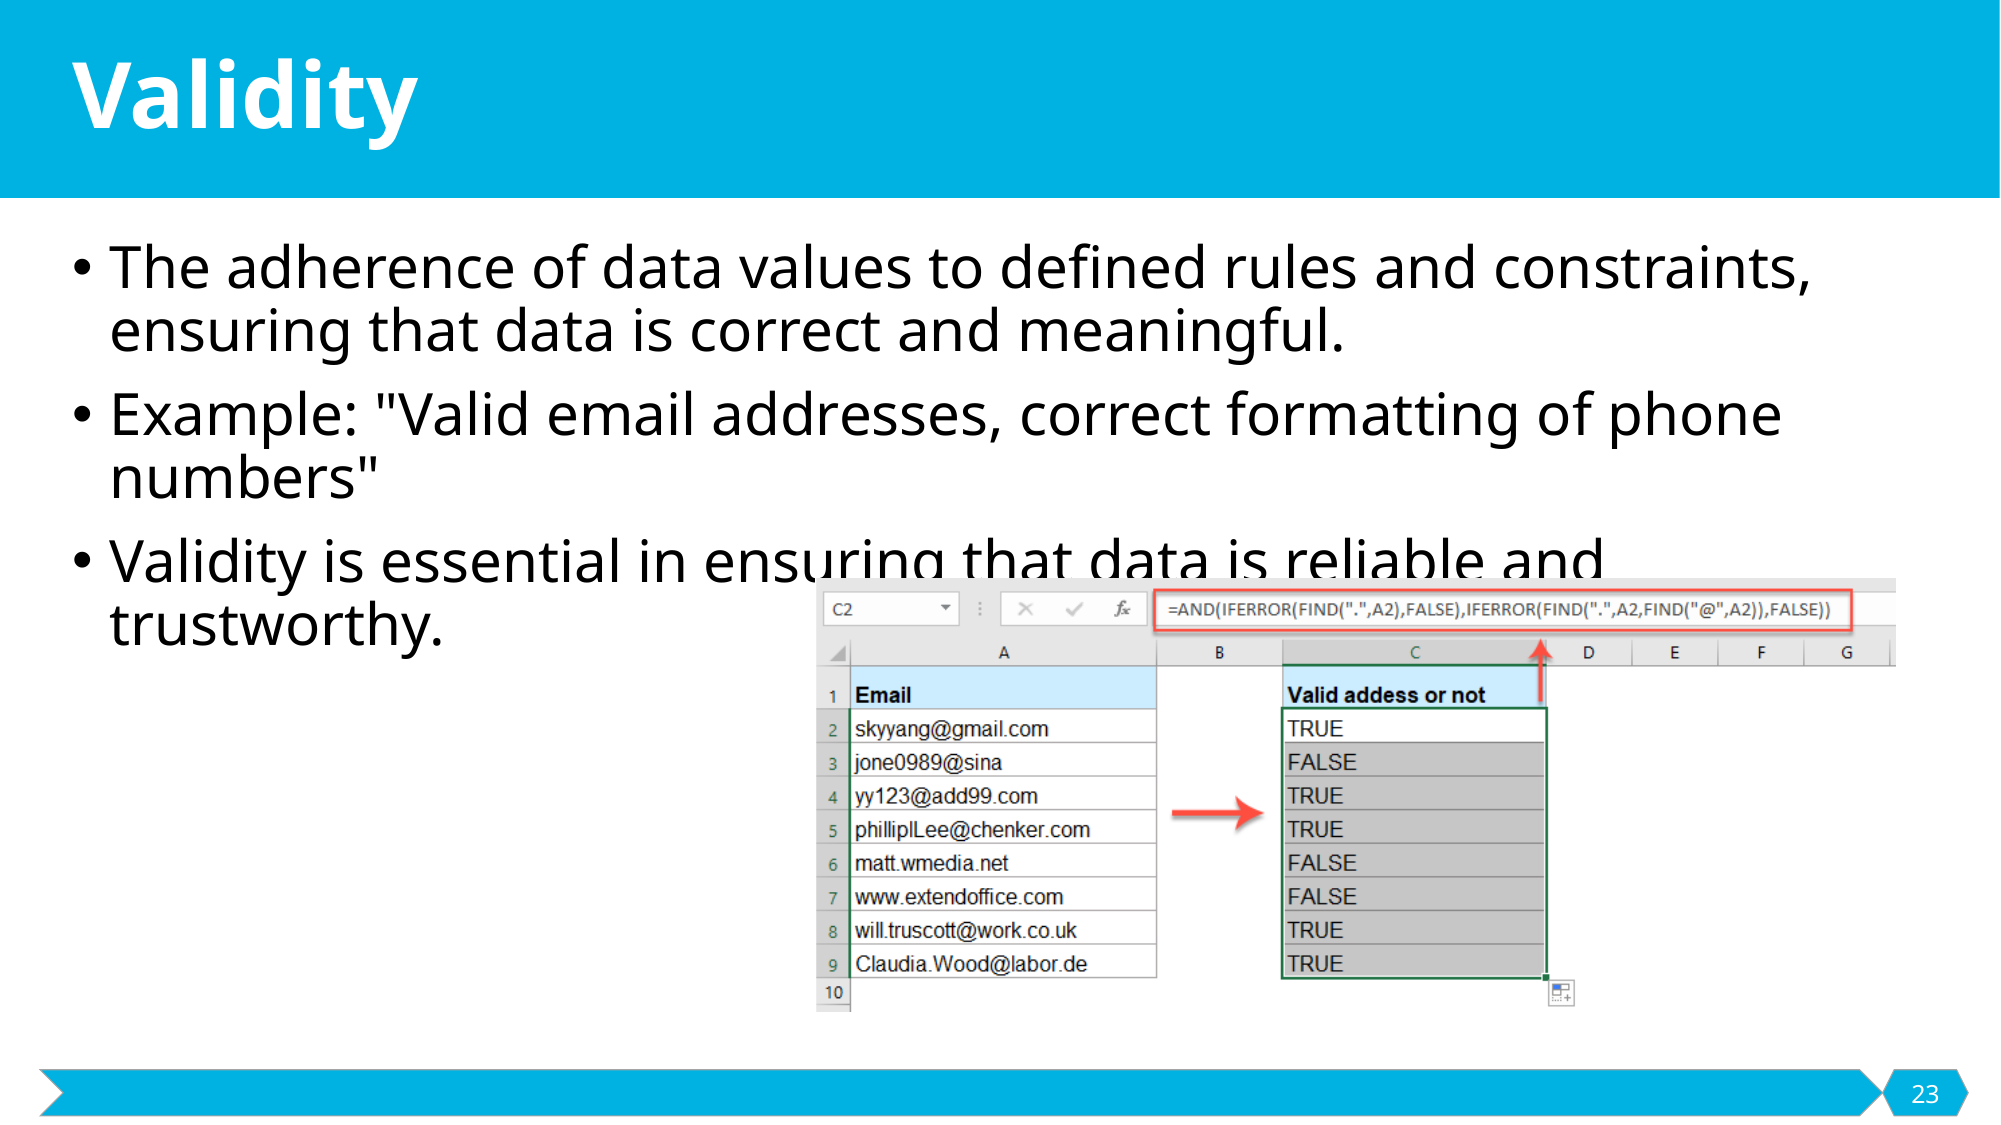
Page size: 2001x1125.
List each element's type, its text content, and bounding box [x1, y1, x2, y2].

list The adherence of data values to defined rules and constraints, ensuring that data is correct and meaningful. Example: "Valid email addresses, correct formatting of phone numbers" Validity is essential in ensuring that data is reliable and trustworthy. [56, 230, 1969, 1010]
title Validity [56, 0, 1969, 199]
picture [815, 578, 1896, 1012]
slide_number 23 [1882, 1065, 1969, 1125]
